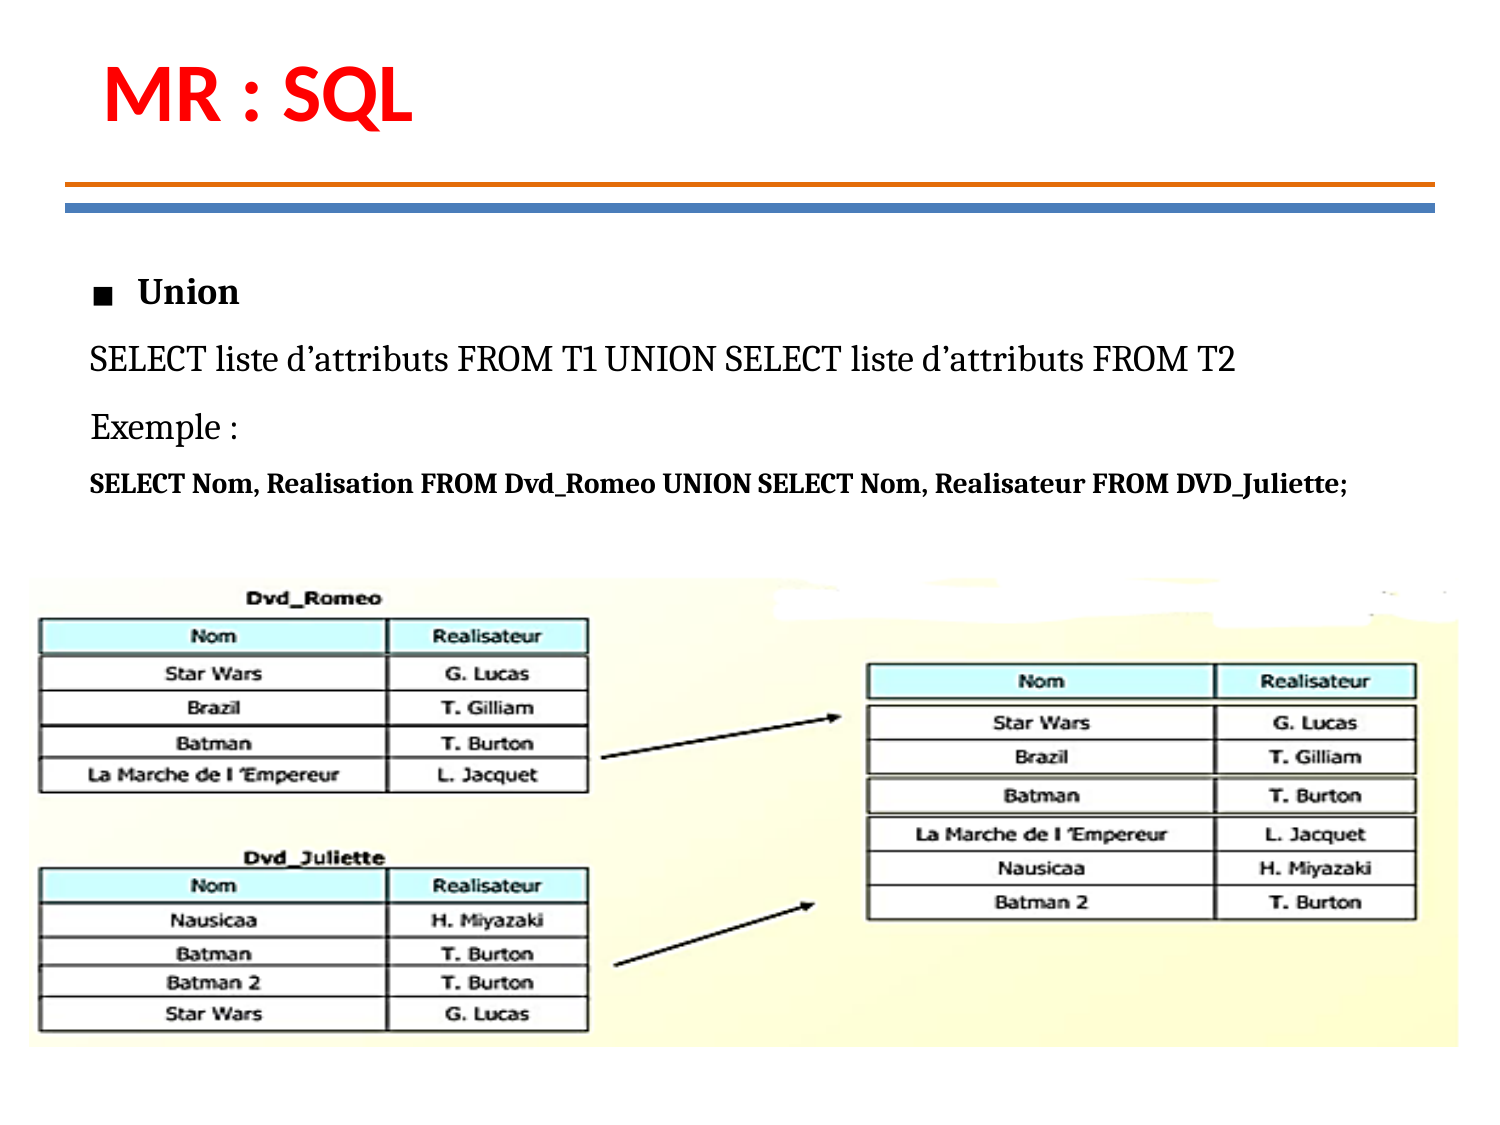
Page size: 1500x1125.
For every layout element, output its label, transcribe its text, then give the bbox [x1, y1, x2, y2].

picture [29, 503, 1471, 1048]
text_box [64, 184, 1436, 209]
text_box MR : SQL [87, 30, 1435, 146]
text_box Union SELECT liste d’attributs FROM T1 UNION SELECT liste d’attributs FROM T2 Exemple : SELECT Nom, Realisation FROM Dvd_Romeo UNION SELECT Nom, Realisateur FROM DVD_Juliette; [75, 236, 1448, 501]
